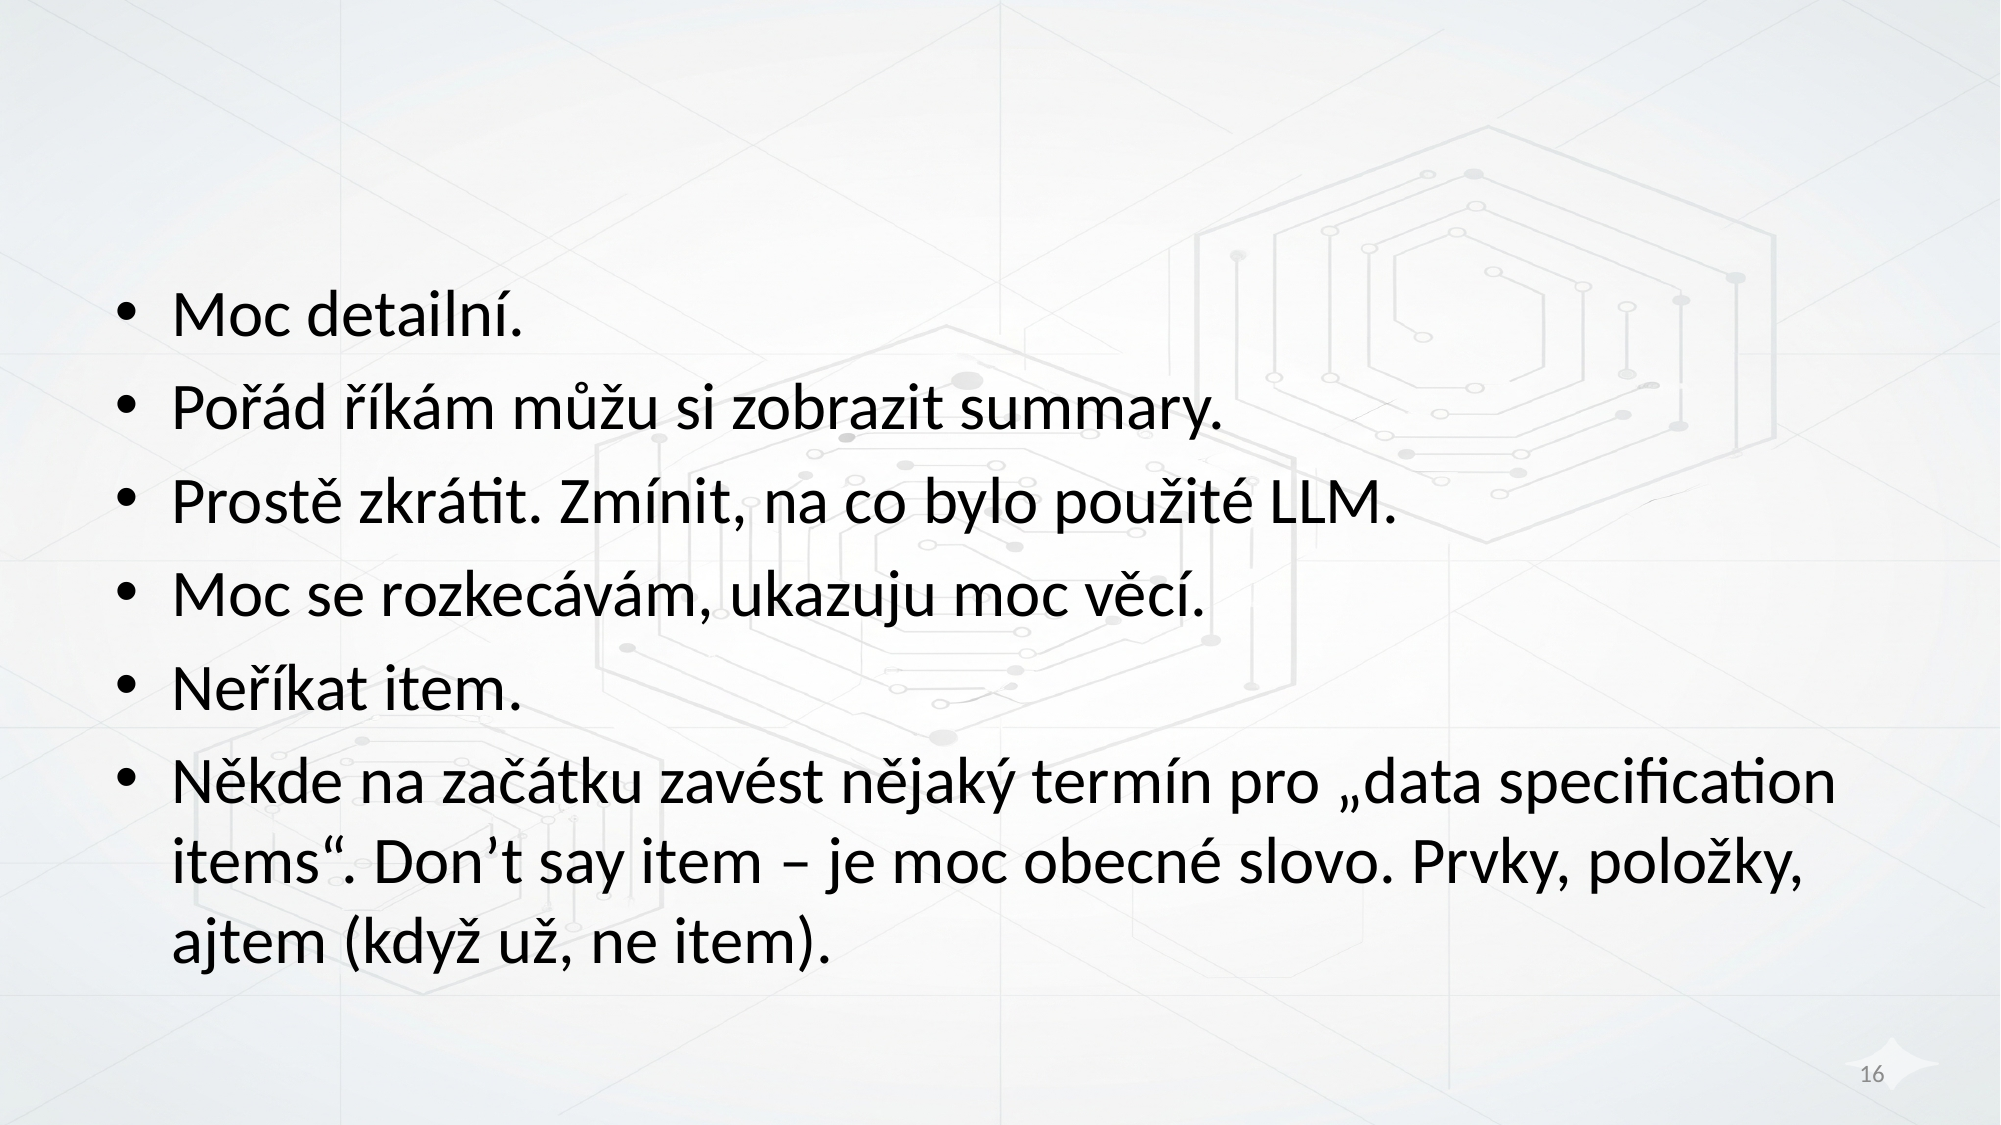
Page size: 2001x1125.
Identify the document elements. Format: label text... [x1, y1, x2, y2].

picture [0, 0, 2001, 1125]
slide_number 16 [1433, 1042, 1900, 1103]
list Moc detailní. Pořád říkám můžu si zobrazit summary. Prostě zkrátit. Zmínit, na co bylo použité LLM. Moc se rozkecávám, ukazuju moc věcí. Neříkat item. Někde na začátku zavést nějaký termín pro „data specification items“. Don’t say item – je moc obecné slovo. Prvky, položky, ajtem (když už, ne item). [99, 262, 1900, 1043]
